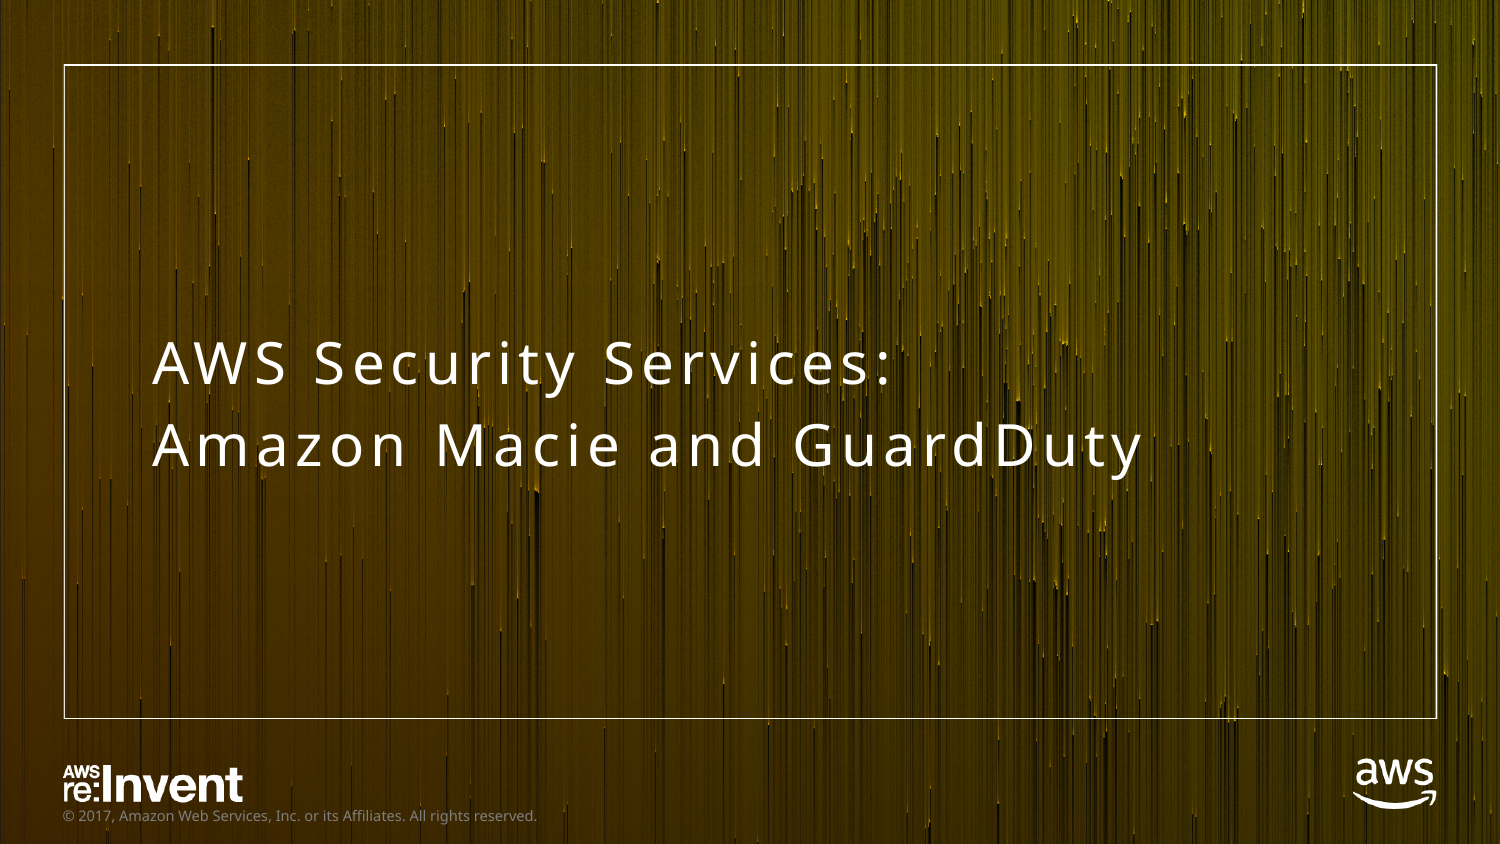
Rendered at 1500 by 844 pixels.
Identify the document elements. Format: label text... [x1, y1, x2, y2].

list AWS Security Services: Amazon Macie and GuardDuty [152, 326, 1352, 397]
picture [0, 0, 1500, 844]
